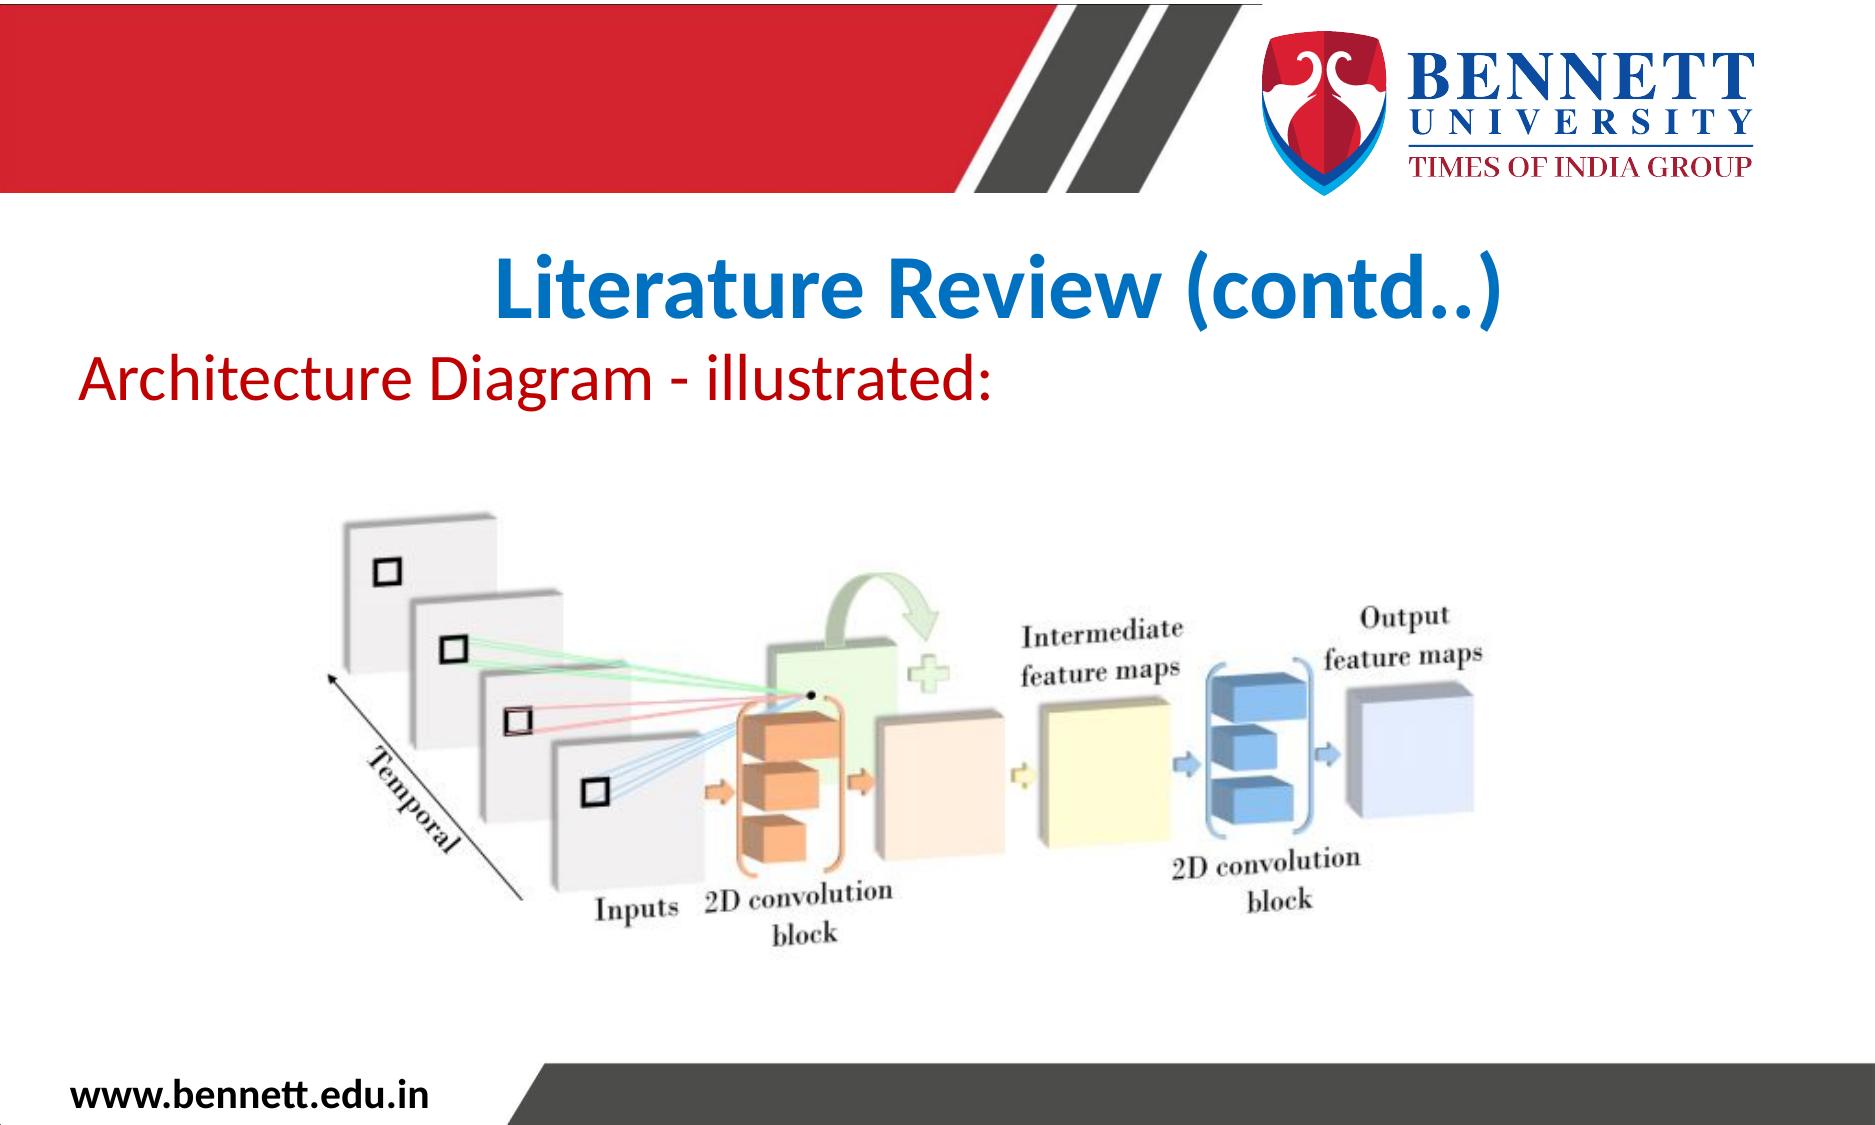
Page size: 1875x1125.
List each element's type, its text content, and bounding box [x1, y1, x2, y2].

picture [500, 1062, 1875, 1125]
text_box Architecture Diagram - illustrated: [63, 326, 1863, 1035]
text_box Literature Review (contd..) [137, 219, 1863, 326]
picture [0, 4, 1754, 196]
picture [299, 444, 1550, 982]
